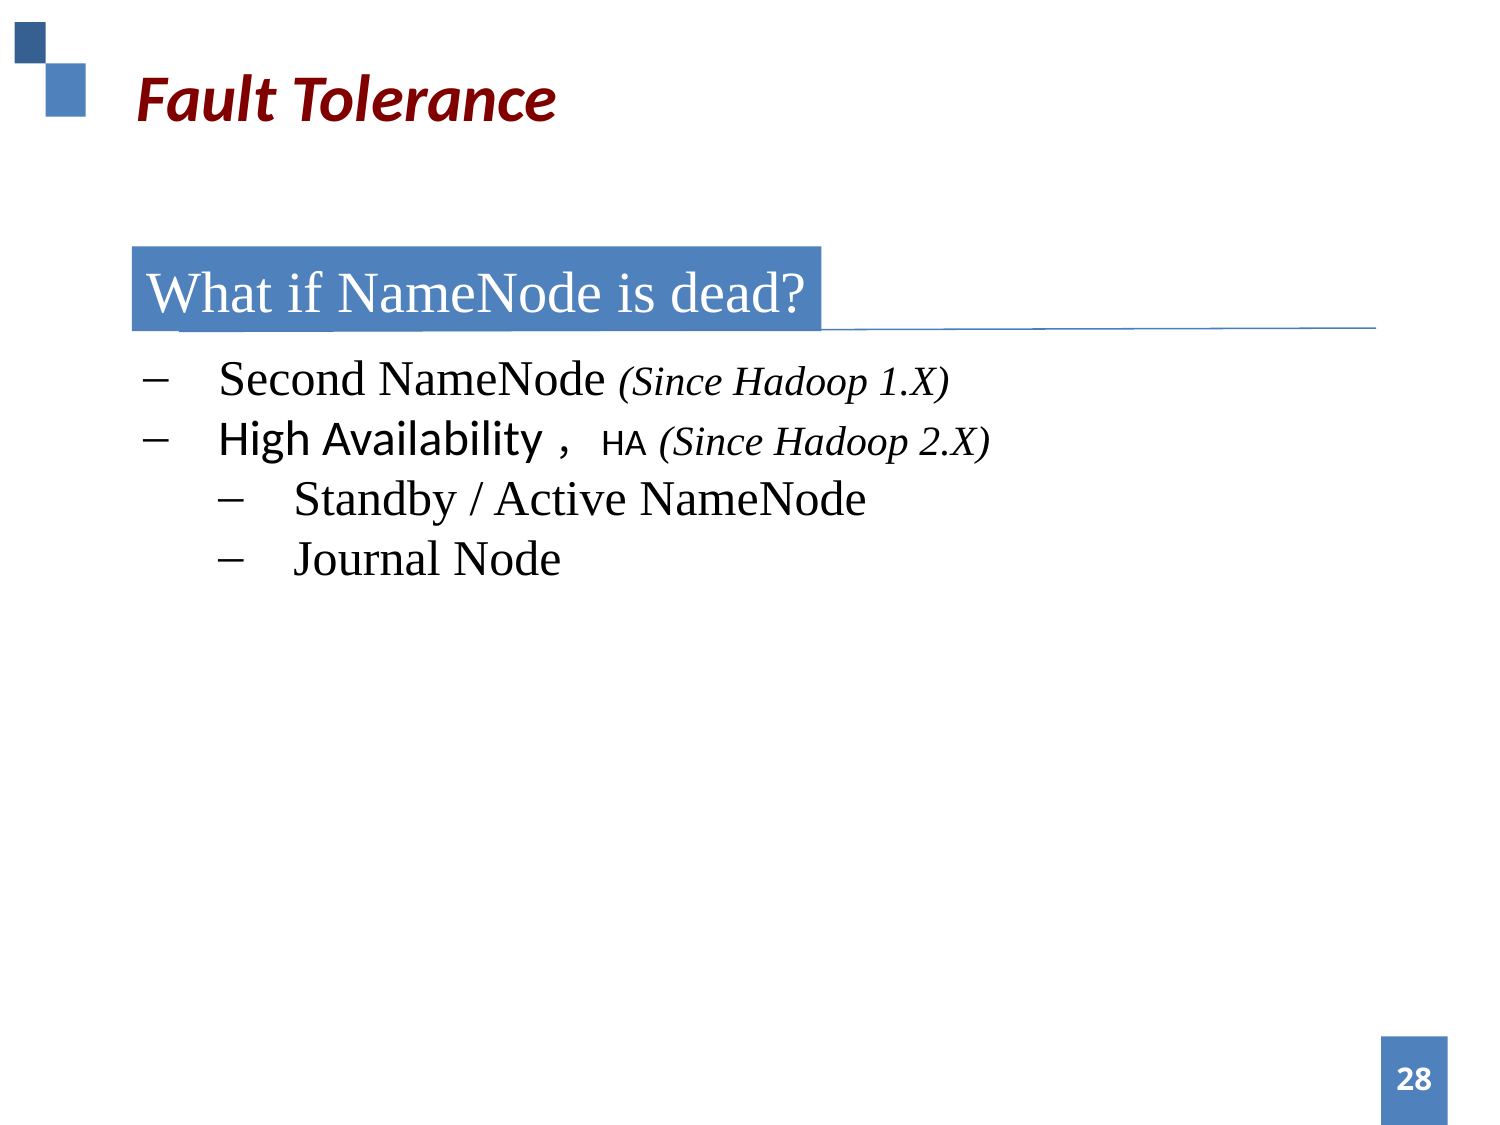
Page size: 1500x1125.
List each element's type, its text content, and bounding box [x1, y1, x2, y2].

text_box Second NameNode (Since Hadoop 1.X) High Availability，HA (Since Hadoop 2.X) Standby / Active NameNode Journal Node [128, 338, 1376, 593]
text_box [178, 327, 1377, 332]
slide_number 28 [1328, 1050, 1500, 1111]
text_box Fault Tolerance [122, 47, 1333, 142]
text_box What if NameNode is dead? [131, 246, 822, 332]
